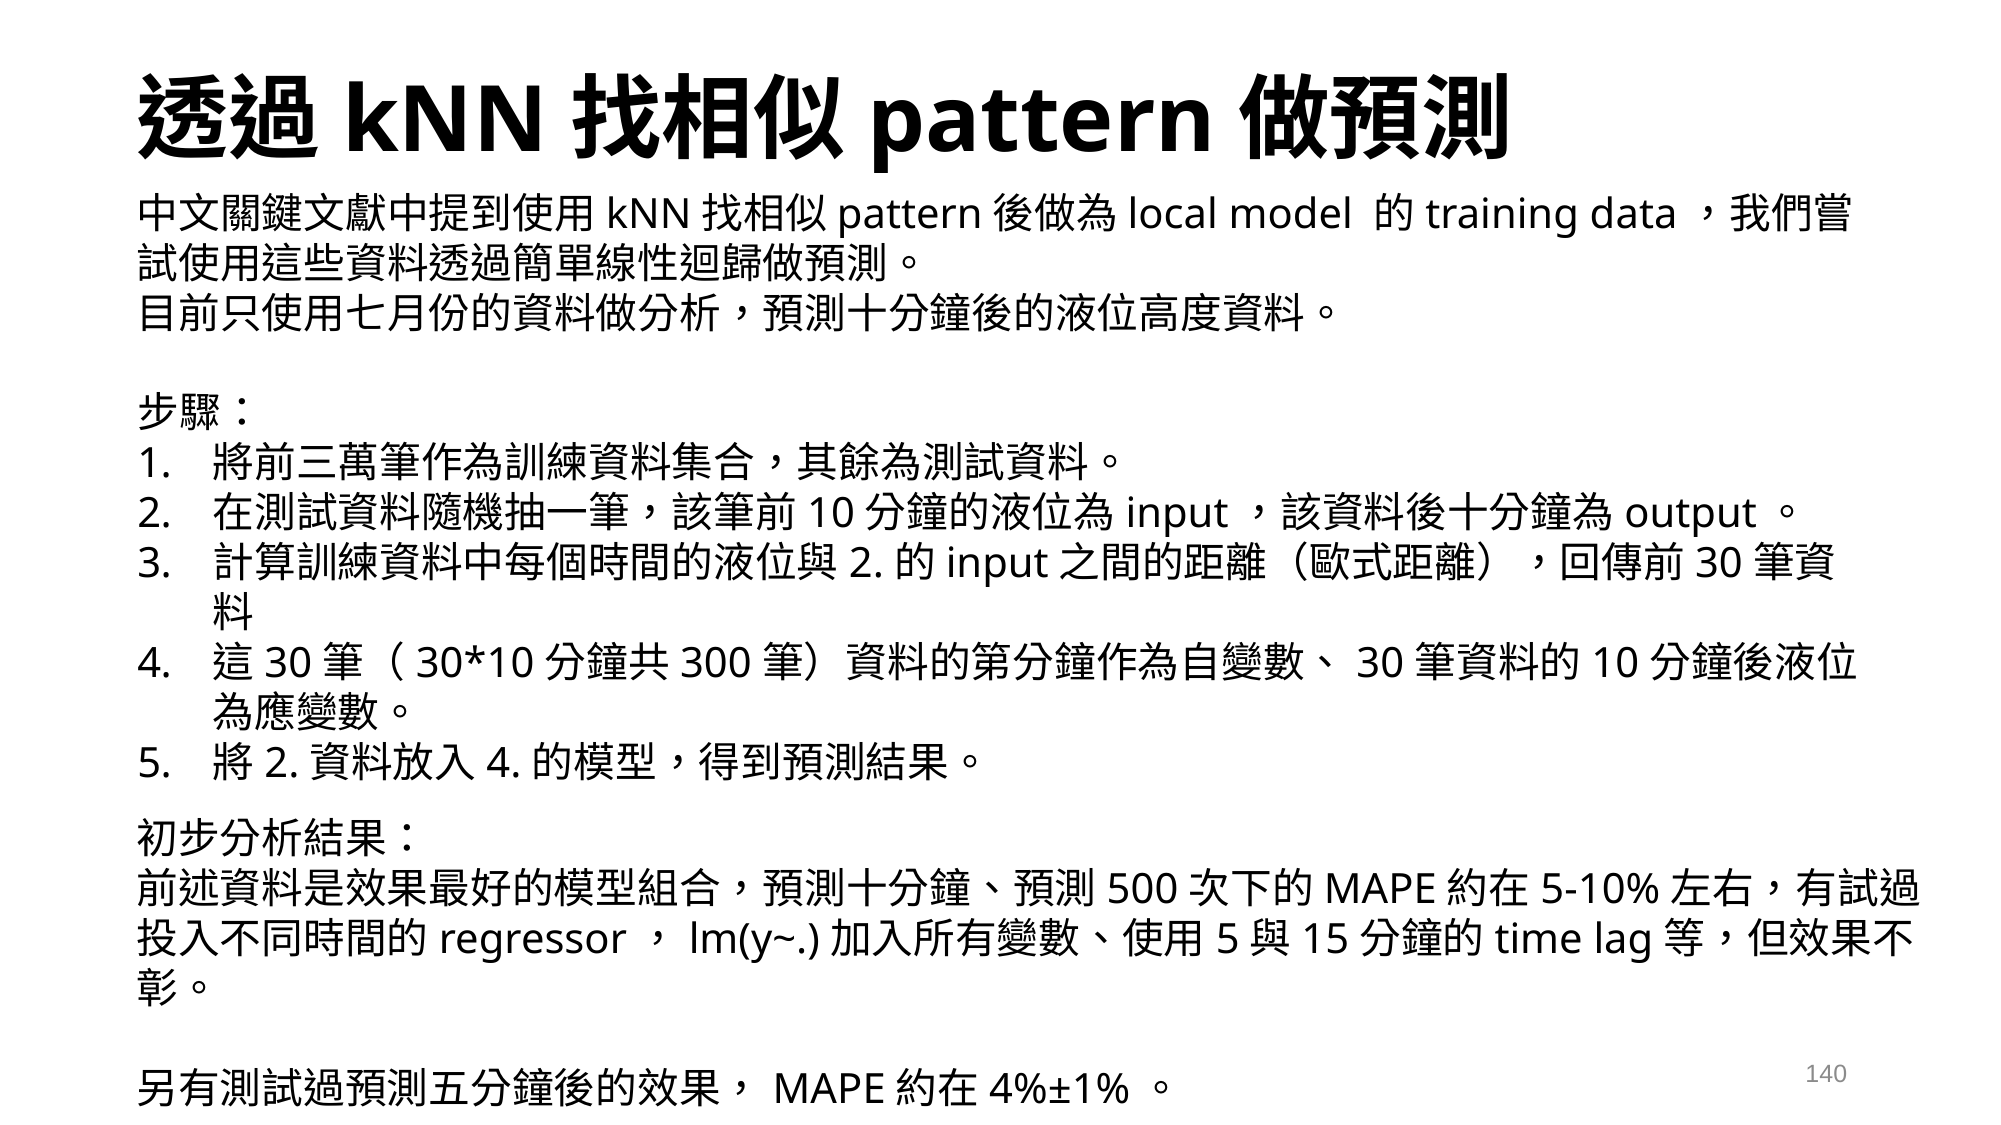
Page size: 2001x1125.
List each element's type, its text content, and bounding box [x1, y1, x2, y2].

slide_number 140 [1412, 1042, 1863, 1103]
text_box 透過kNN找相似pattern做預測 [121, 52, 1616, 178]
text_box 初步分析結果： 前述資料是效果最好的模型組合，預測十分鐘、預測500次下的MAPE約在5-10%左右，有試過投入不同時間的regressor，lm(y~.)加入所有變數、使用5與15分鐘的time lag等，但效果不彰。 另有測試過預測五分鐘後的效果，MAPE約在4%±1%。 [121, 804, 1939, 1119]
text_box 中文關鍵文獻中提到使用kNN找相似pattern後做為local model 的training data，我們嘗試使用這些資料透過簡單線性迴歸做預測。 目前只使用七月份的資料做分析，預測十分鐘後的液位高度資料。 [121, 179, 1879, 344]
